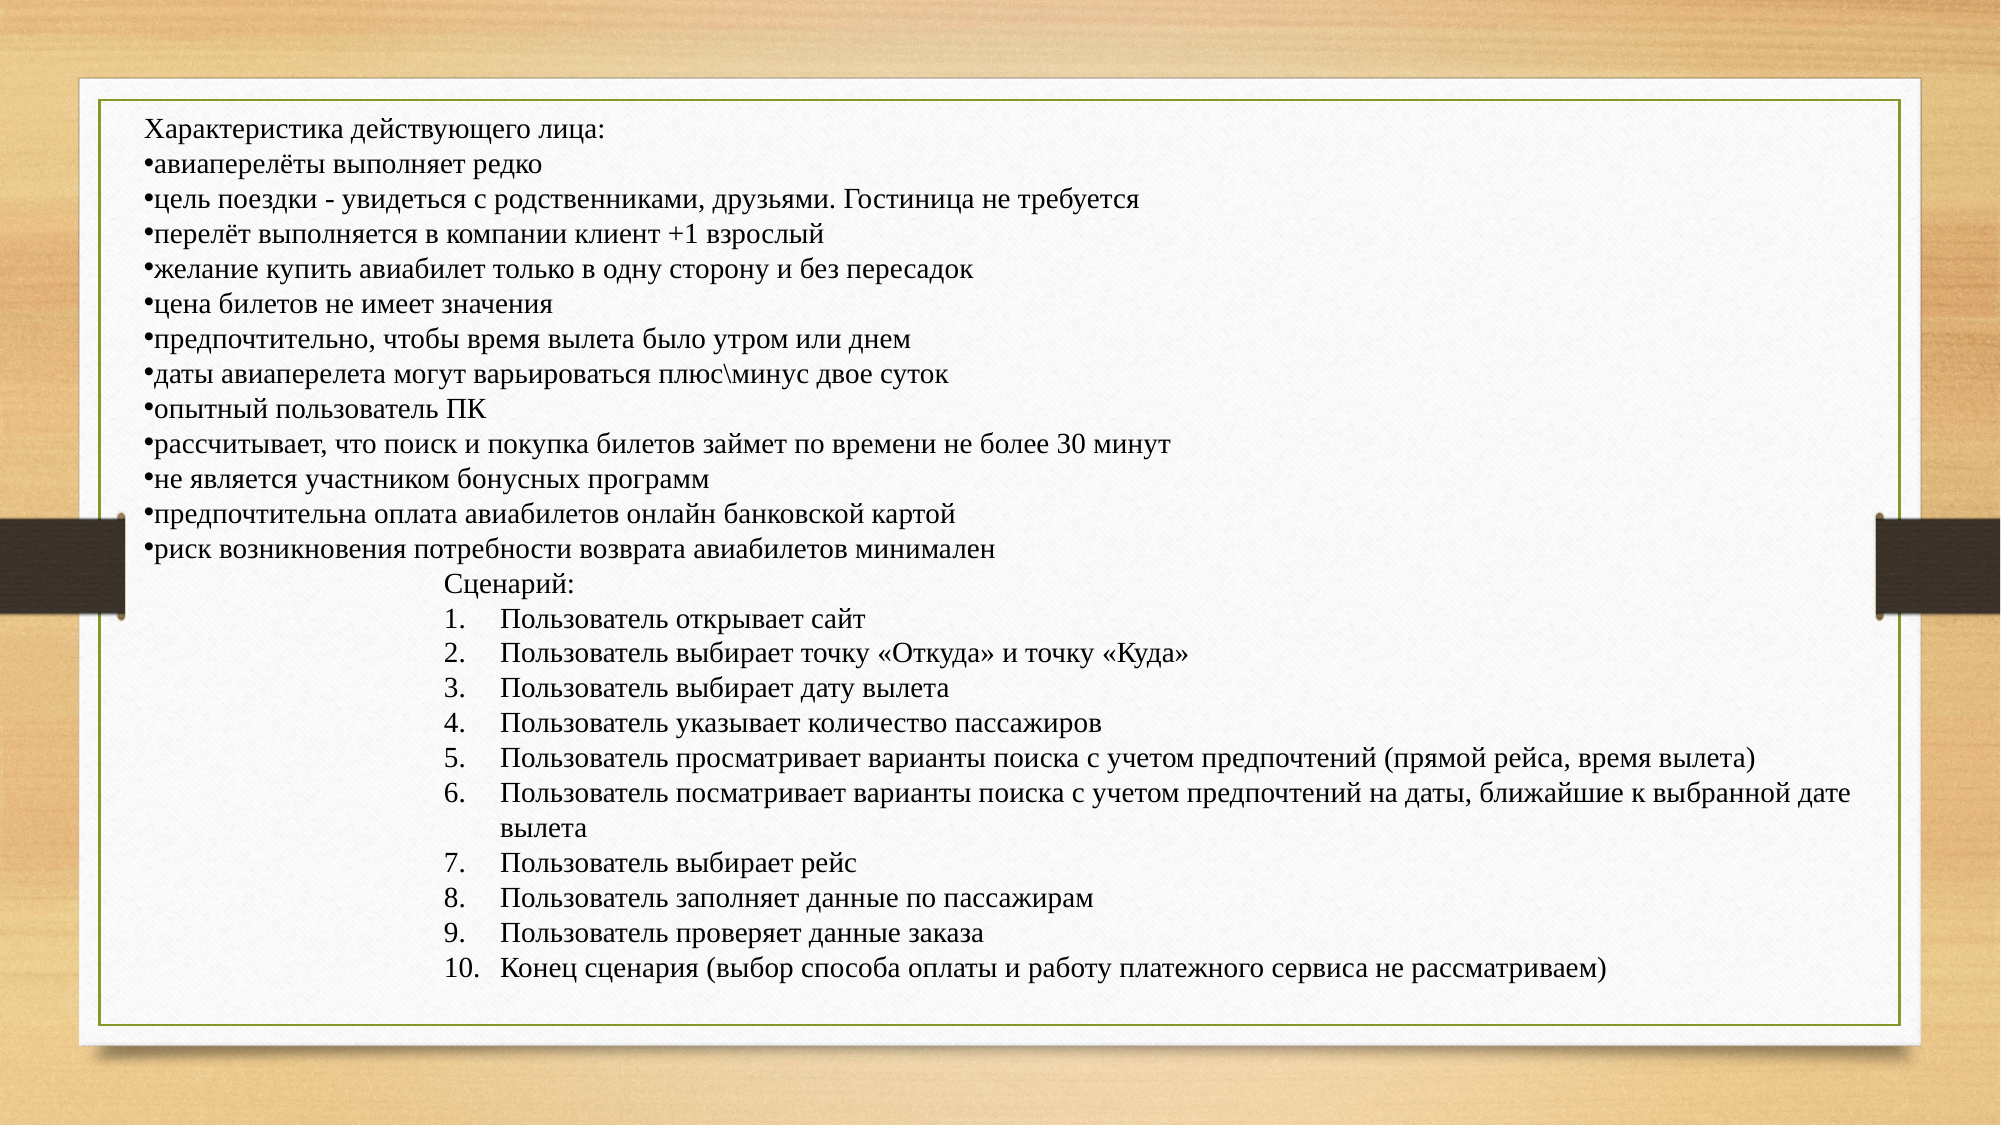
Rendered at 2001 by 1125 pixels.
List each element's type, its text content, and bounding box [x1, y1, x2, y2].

text_box Характеристика действующего лица: авиаперелёты выполняет редко цель поездки - увидеться с родственниками, друзьями. Гостиница не требуется перелёт выполняется в компании клиент +1 взрослый желание купить авиабилет только в одну сторону и без пересадок цена билетов не имеет значения предпочтительно, чтобы время вылета было утром или днем даты авиаперелета могут варьироваться плюс\минус двое суток опытный пользователь ПК рассчитывает, что поиск и покупка билетов займет по времени не более 30 минут не является участником бонусных программ предпочтительна оплата авиабилетов онлайн банковской картой риск возникновения потребности возврата авиабилетов минимален Сценарий: Пользователь открывает сайт Пользователь выбирает точку «Откуда» и точку «Куда» Пользователь выбирает дату вылета Пользователь указывает количество пассажиров Пользователь просматривает варианты поиска с учетом предпочтений (прямой рейса, время вылета) Пользователь посматривает варианты поиска с учетом предпочтений на даты, ближайшие к выбранной дате вылета Пользователь выбирает рейс Пользователь заполняет данные по пассажирам Пользователь проверяет данные заказа Конец сценария (выбор способа оплаты и работу платежного сервиса не рассматриваем) [129, 102, 1871, 991]
picture [0, 0, 2001, 1125]
